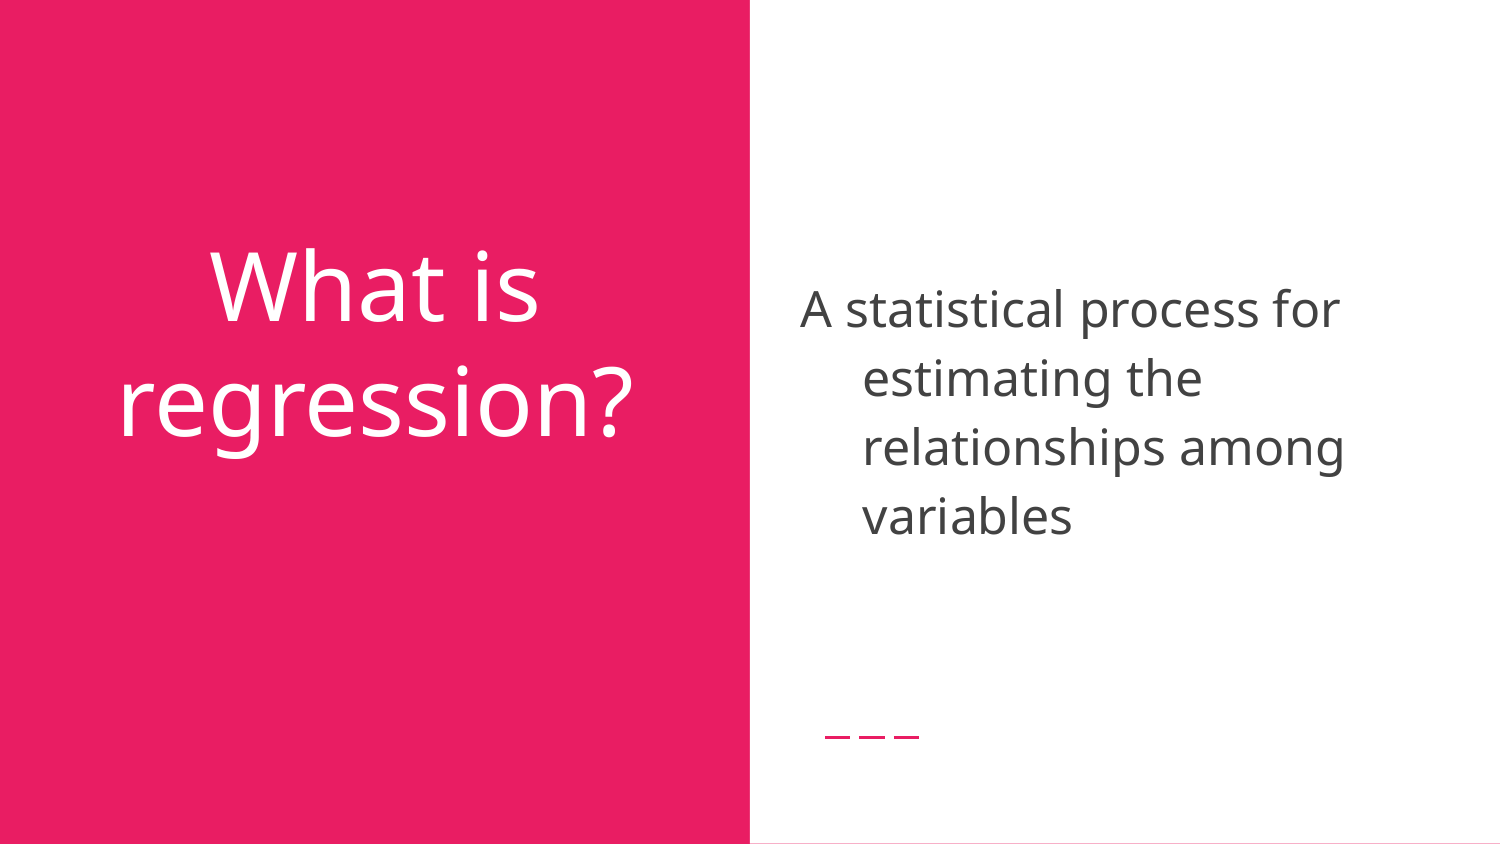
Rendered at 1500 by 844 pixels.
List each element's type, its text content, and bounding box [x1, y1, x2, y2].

list A statistical process for estimating the relationships among variables [772, 103, 1478, 710]
title What is regression? [43, 176, 708, 471]
